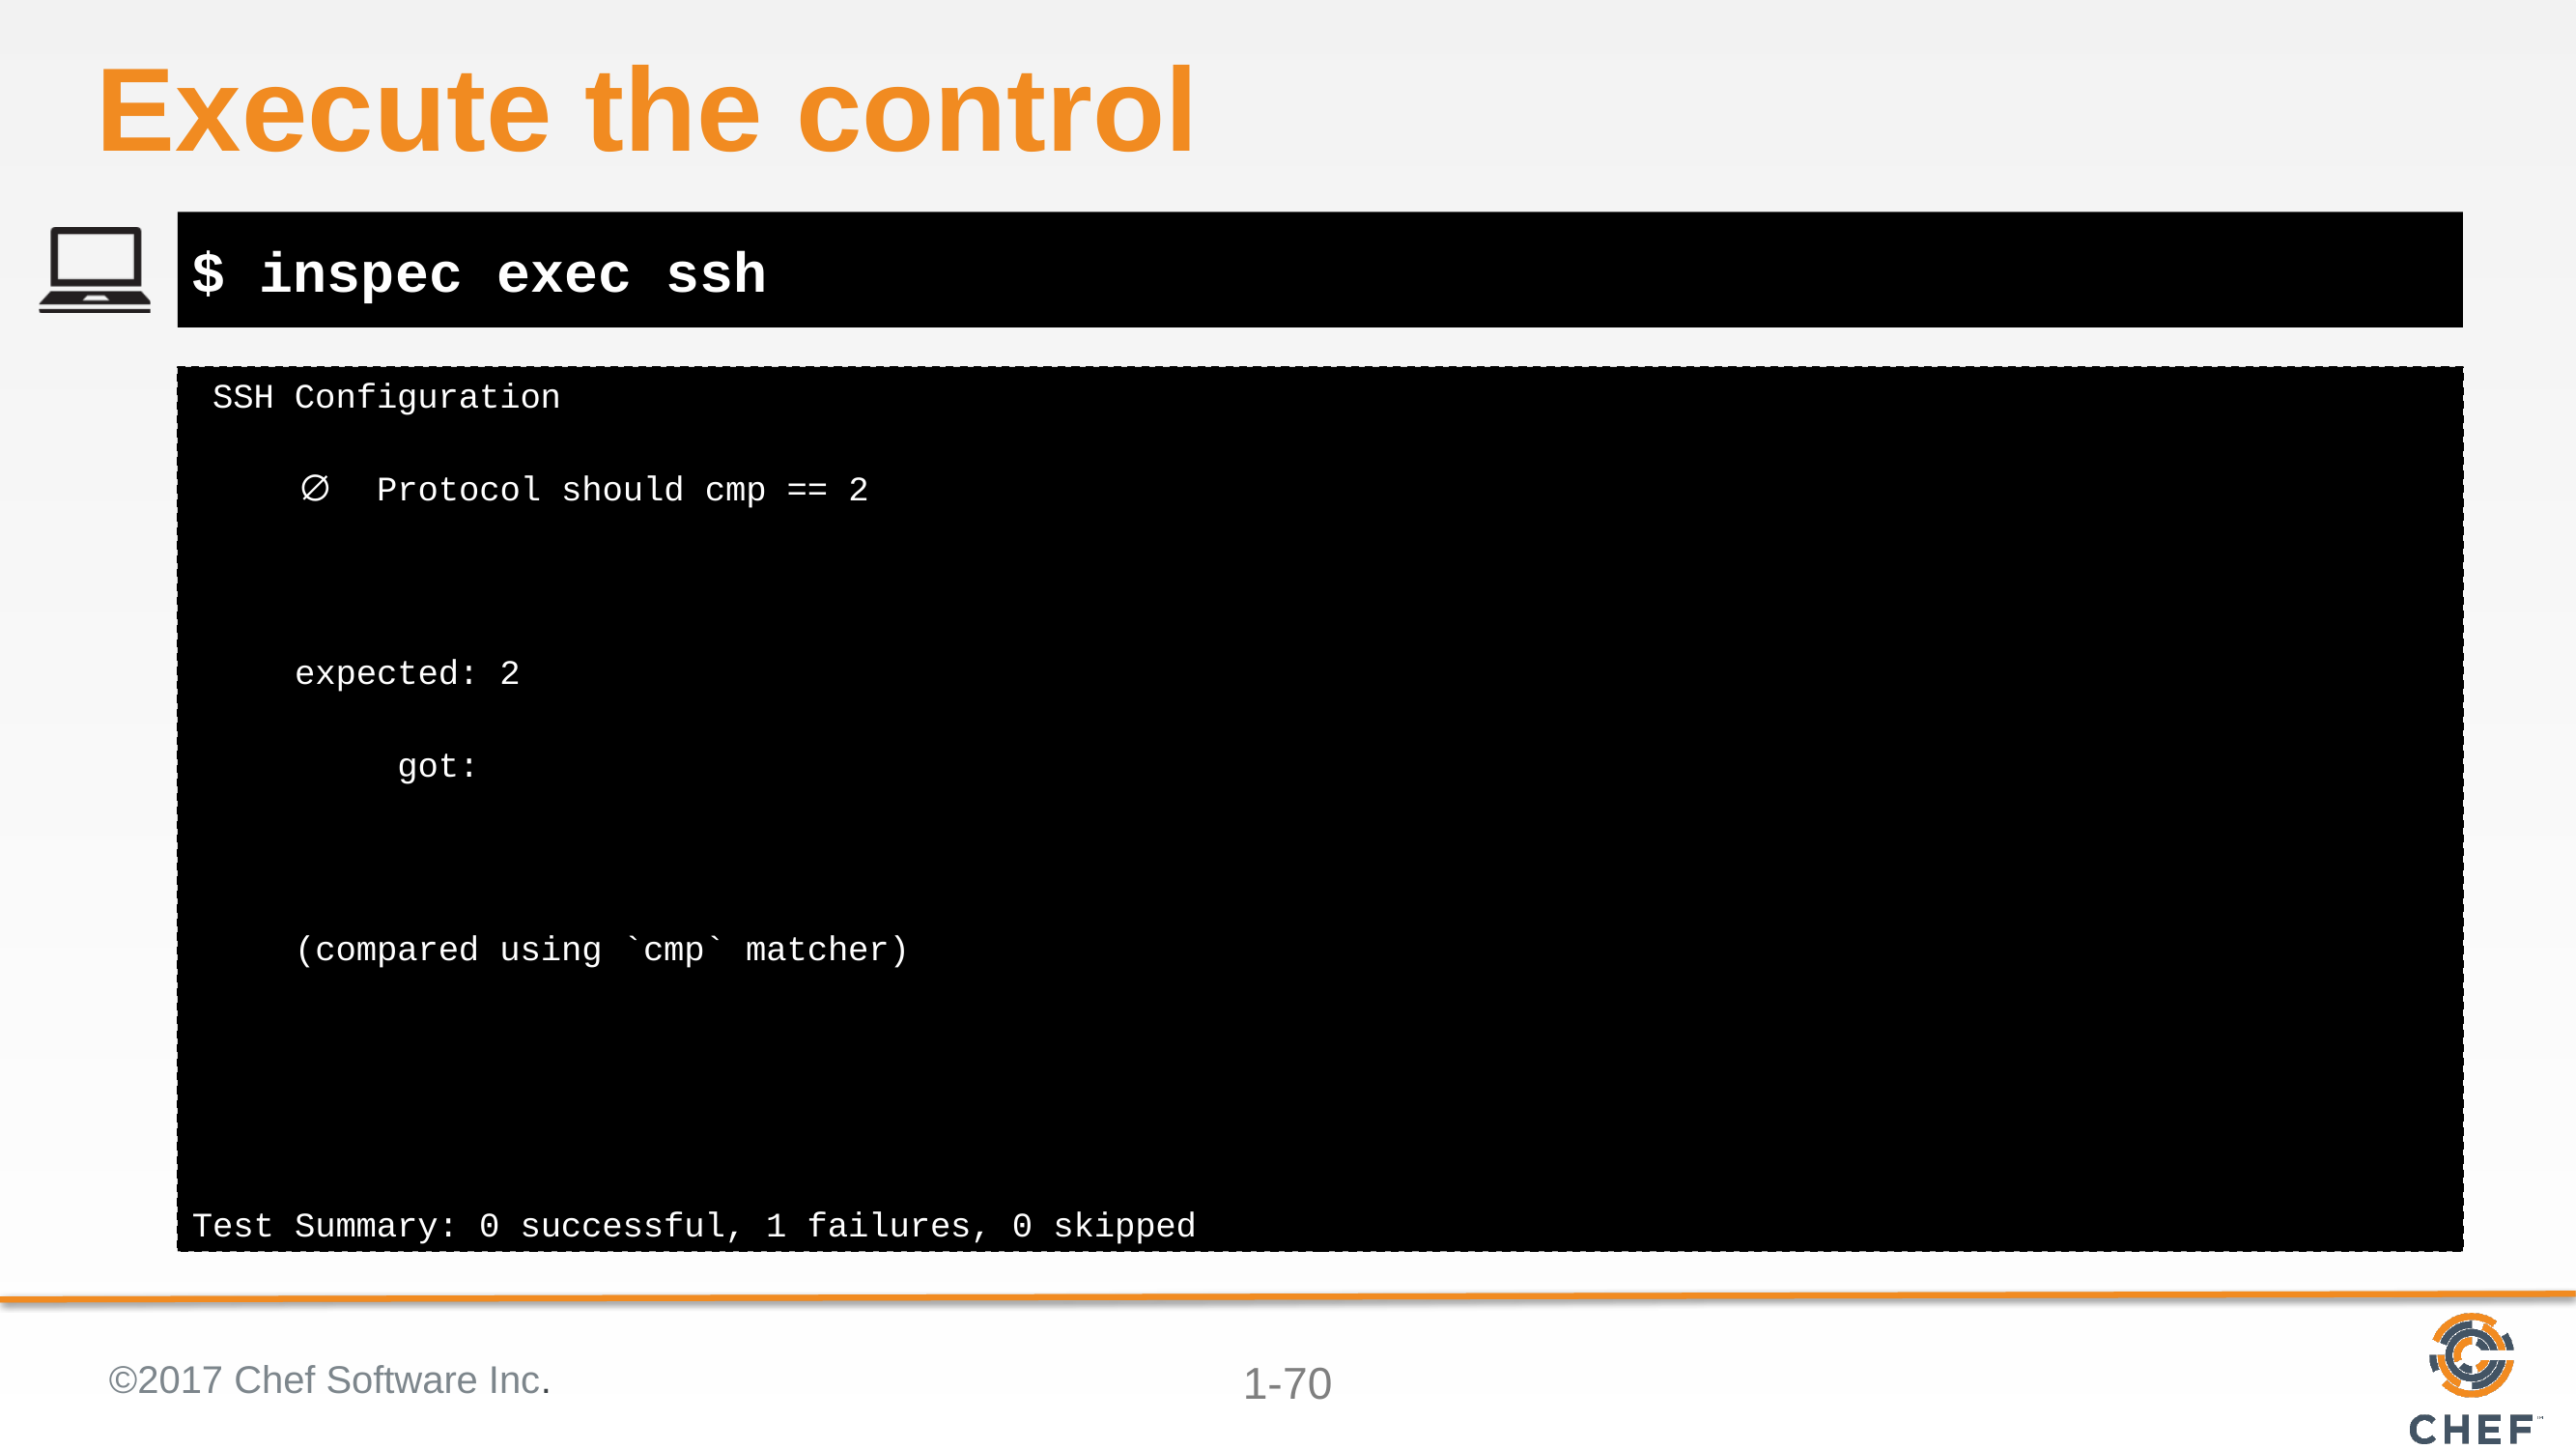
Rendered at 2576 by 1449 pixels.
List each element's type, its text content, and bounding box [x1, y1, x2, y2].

list SSH Configuration ∅ Protocol should cmp == 2 expected: 2 got: (compared using `cmp` matcher) Test Summary: 0 successful, 1 failures, 0 skipped [177, 366, 2464, 1252]
list $ inspec exec ssh [177, 212, 2463, 327]
picture [2399, 1297, 2551, 1449]
title Execute the control [96, 48, 2463, 180]
